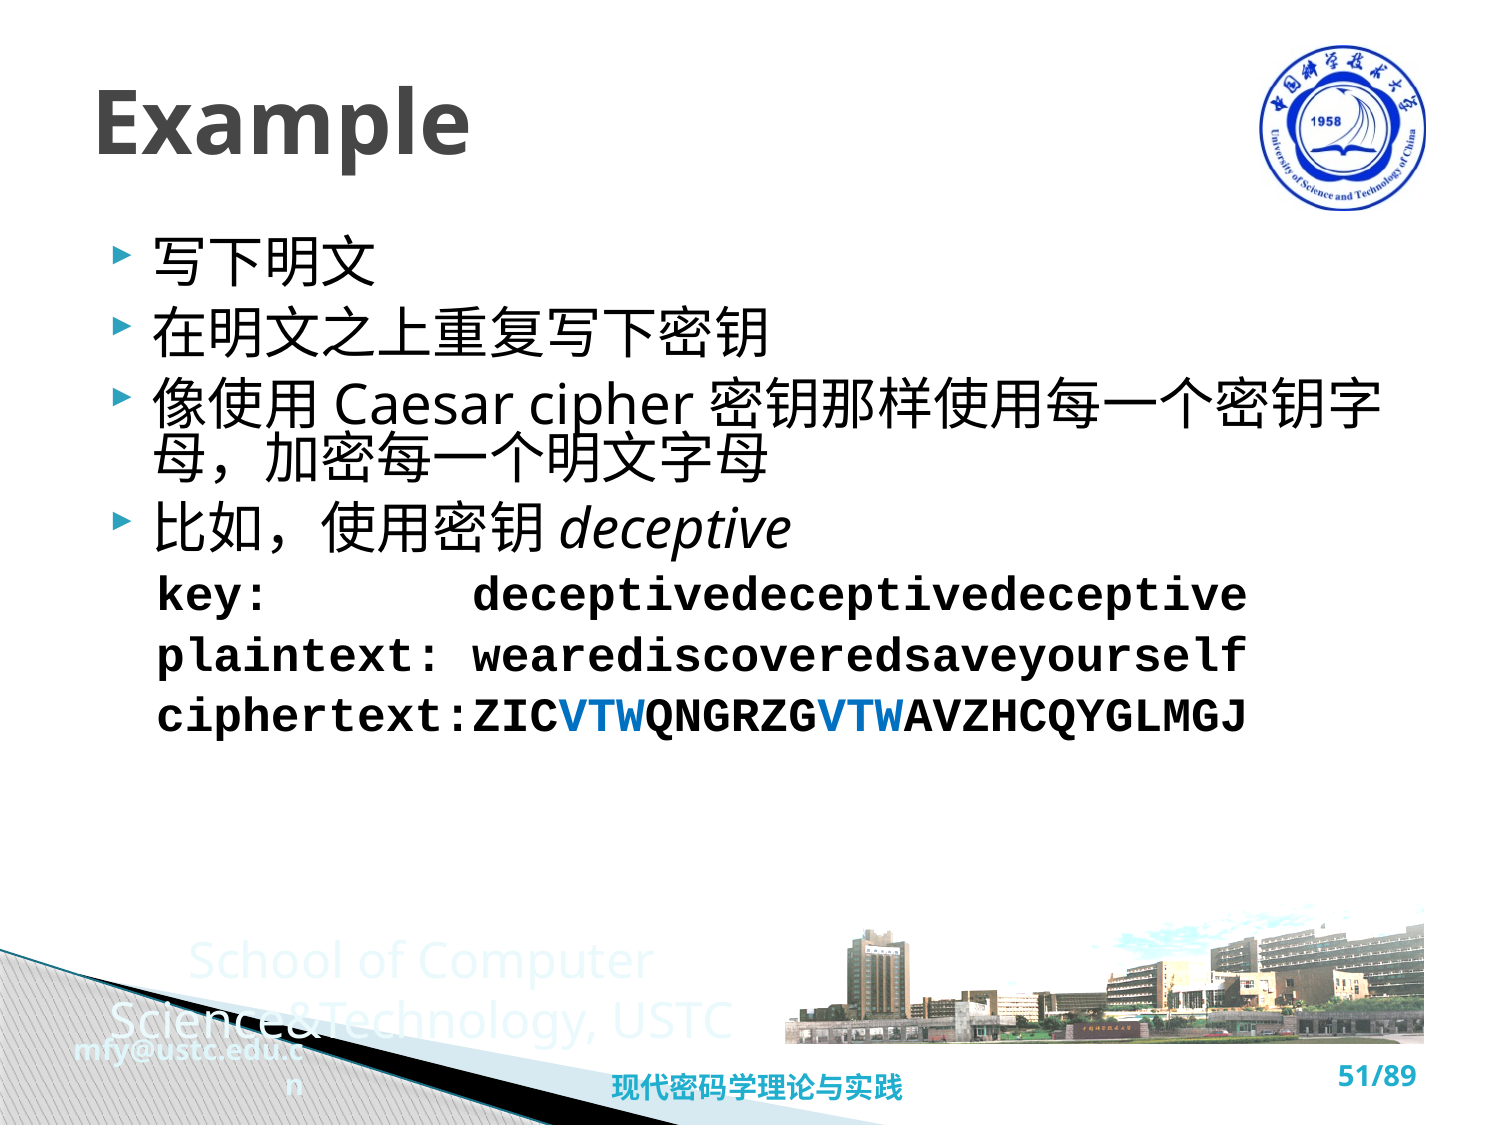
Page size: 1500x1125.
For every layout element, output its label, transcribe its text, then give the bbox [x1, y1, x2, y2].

list 写下明文 在明文之上重复写下密钥 像使用Caesar cipher密钥那样使用每一个密钥字母，加密每一个明文字母 比如，使用密钥deceptive key: deceptivedeceptivedeceptive plaintext: wearediscoveredsaveyourself ciphertext:ZICVTWQNGRZGVTWAVZHCQYGLMGJ [76, 231, 1447, 1035]
list 确定型密码体制和概率密码体制 确定型：当明文和密钥确定后，密文也就唯一地确定了； 概率型：当明文和密钥确定后，密文通过客观随机因素从一个密文集合中产生，密文形式不确定，称为概率型密码体制。 单向函数型密码体制和双向变换型密码体制 单向函数型密码体制适用于不需要解密的场合，容易将明文加密成密文，如哈希函数； 双向变换型密码体制可以进行可逆的加密、解密变换。 [785, 1035, 1424, 1044]
picture [1259, 45, 1426, 211]
title Example [76, 42, 1315, 196]
